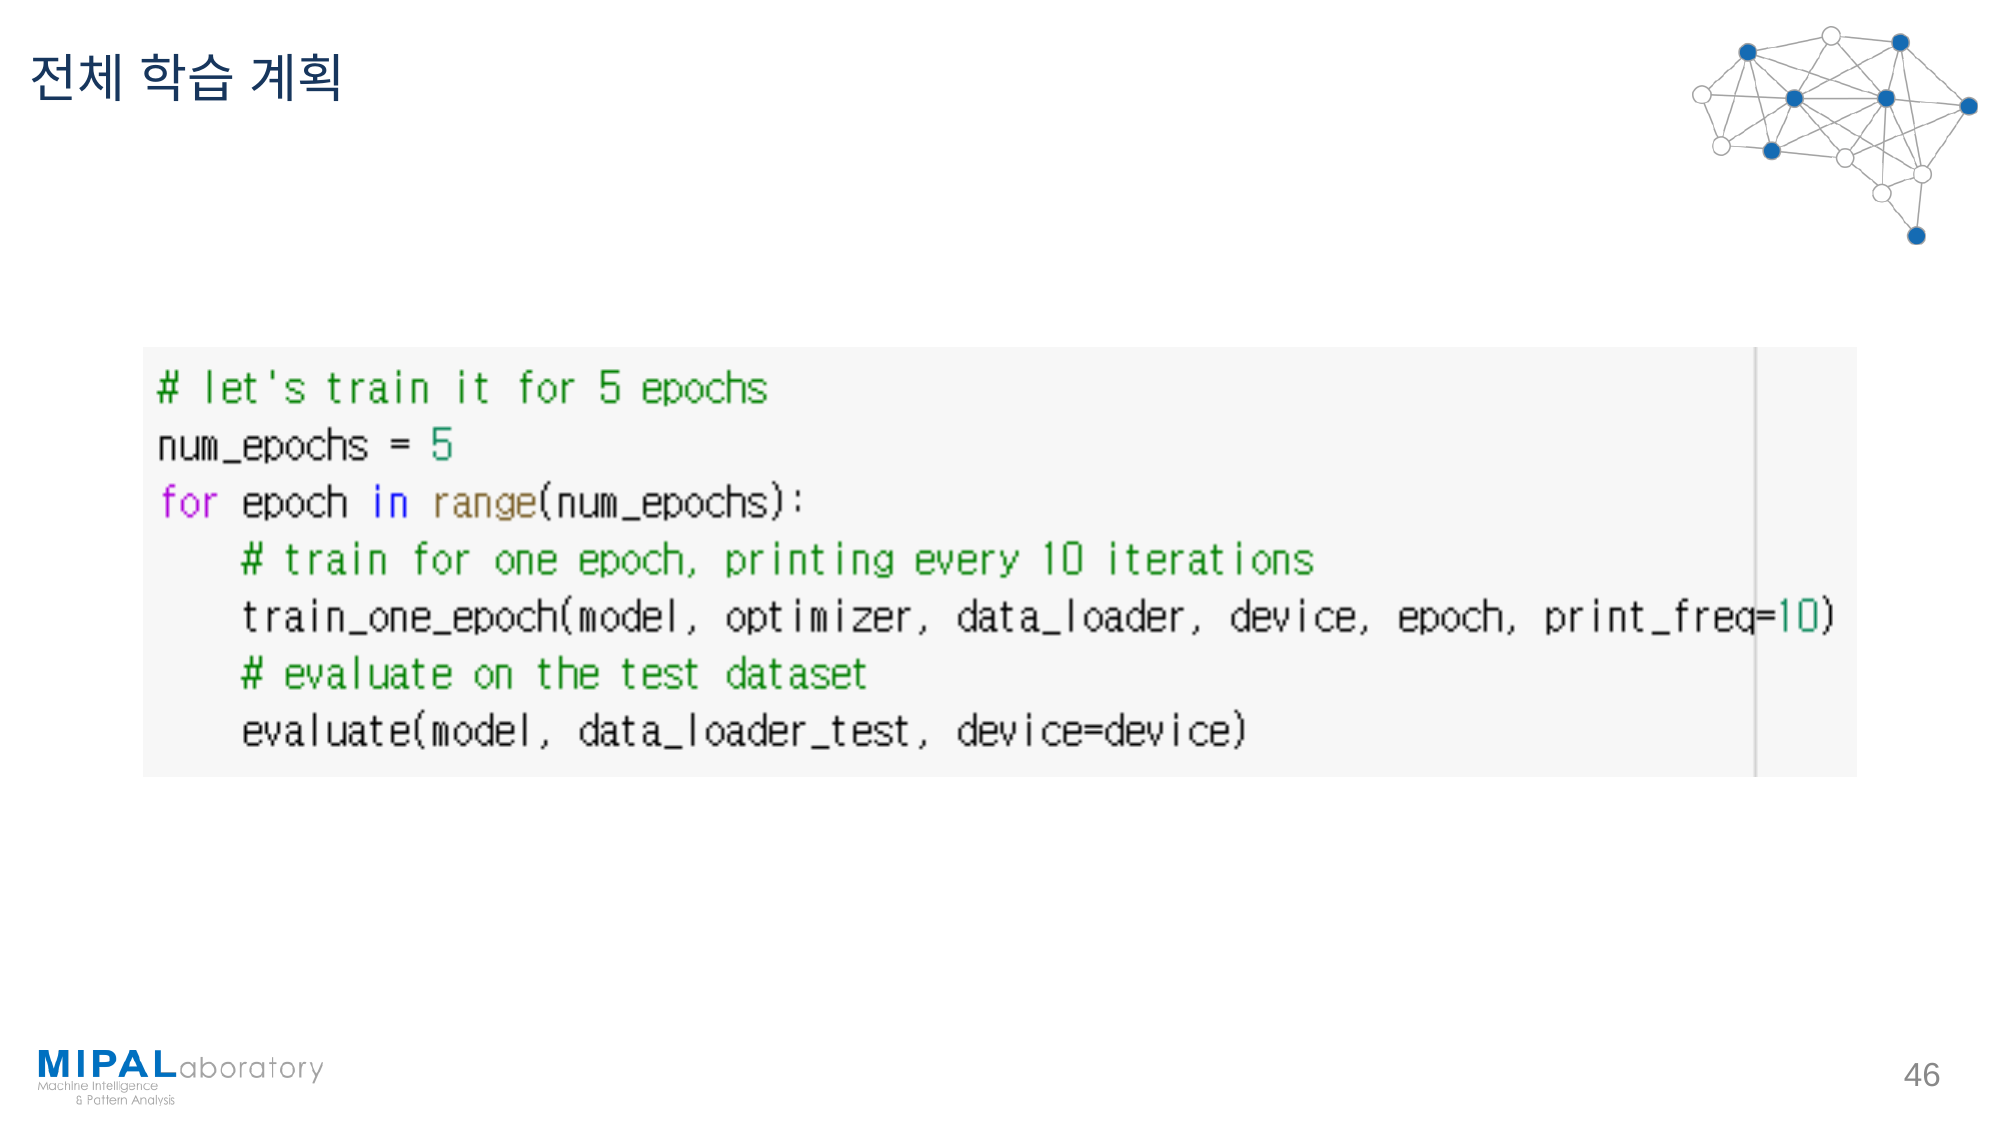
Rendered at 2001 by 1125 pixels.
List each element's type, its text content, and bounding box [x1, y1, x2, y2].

picture [1692, 26, 1978, 245]
picture [38, 1050, 323, 1106]
slide_number ‹#› [1494, 1042, 1961, 1103]
picture [143, 347, 1857, 778]
title 전체 학습 계획 [9, 13, 1810, 140]
